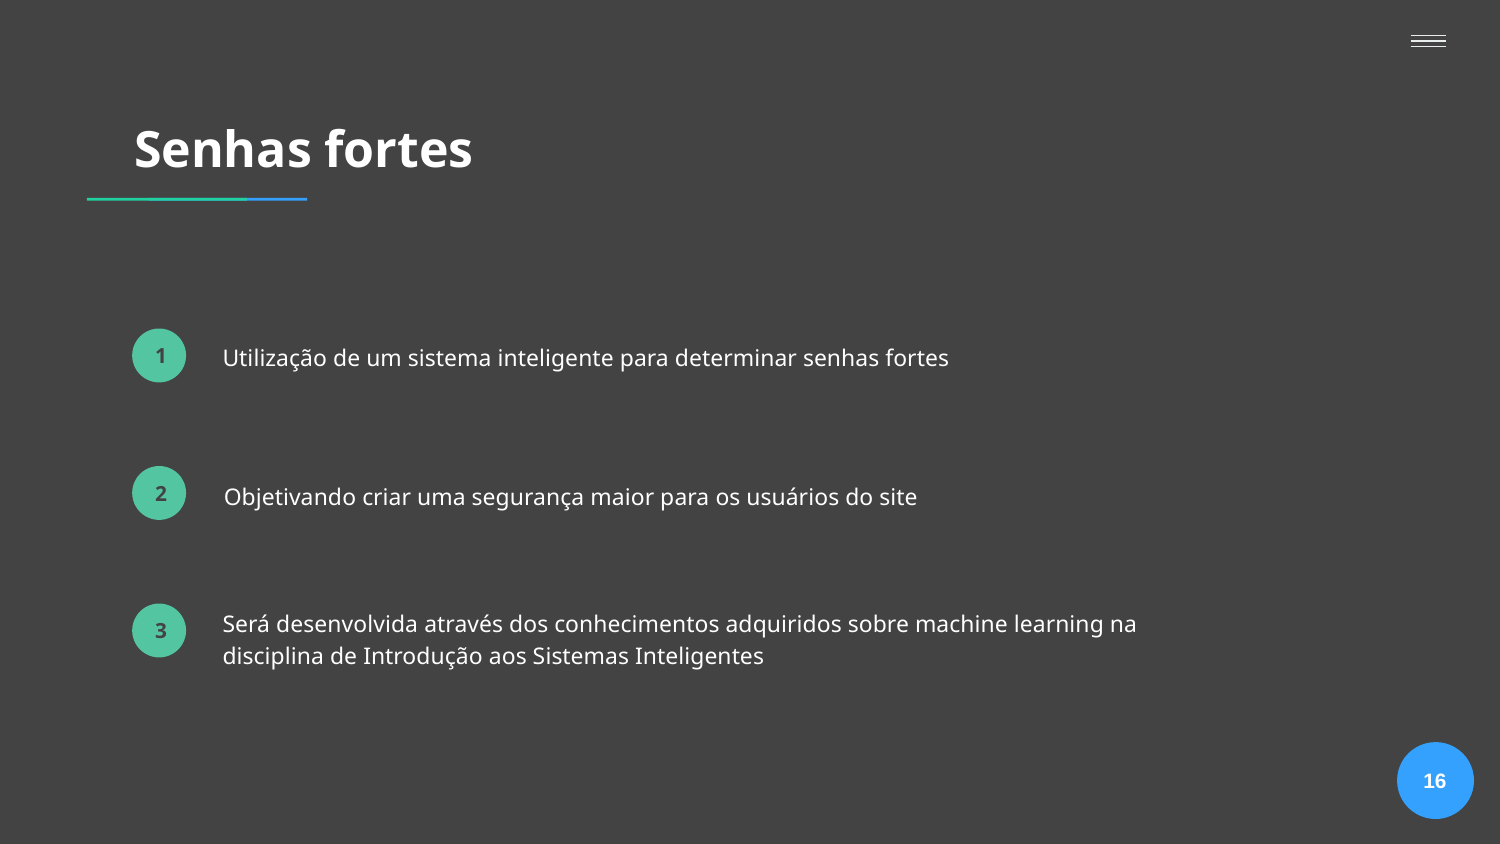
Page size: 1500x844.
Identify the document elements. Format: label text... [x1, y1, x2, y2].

text_box Será desenvolvida através dos conhecimentos adquiridos sobre machine learning na disciplina de Introdução aos Sistemas Inteligentes [131, 590, 1305, 684]
text_box [136, 310, 1309, 377]
title Senhas fortes [119, 102, 1381, 191]
text_box 16 [1397, 742, 1475, 820]
text_box Utilização de um sistema inteligente para determinar senhas fortes [131, 324, 1305, 386]
text_box Objetivando criar uma segurança maior para os usuários do site [133, 463, 1307, 526]
